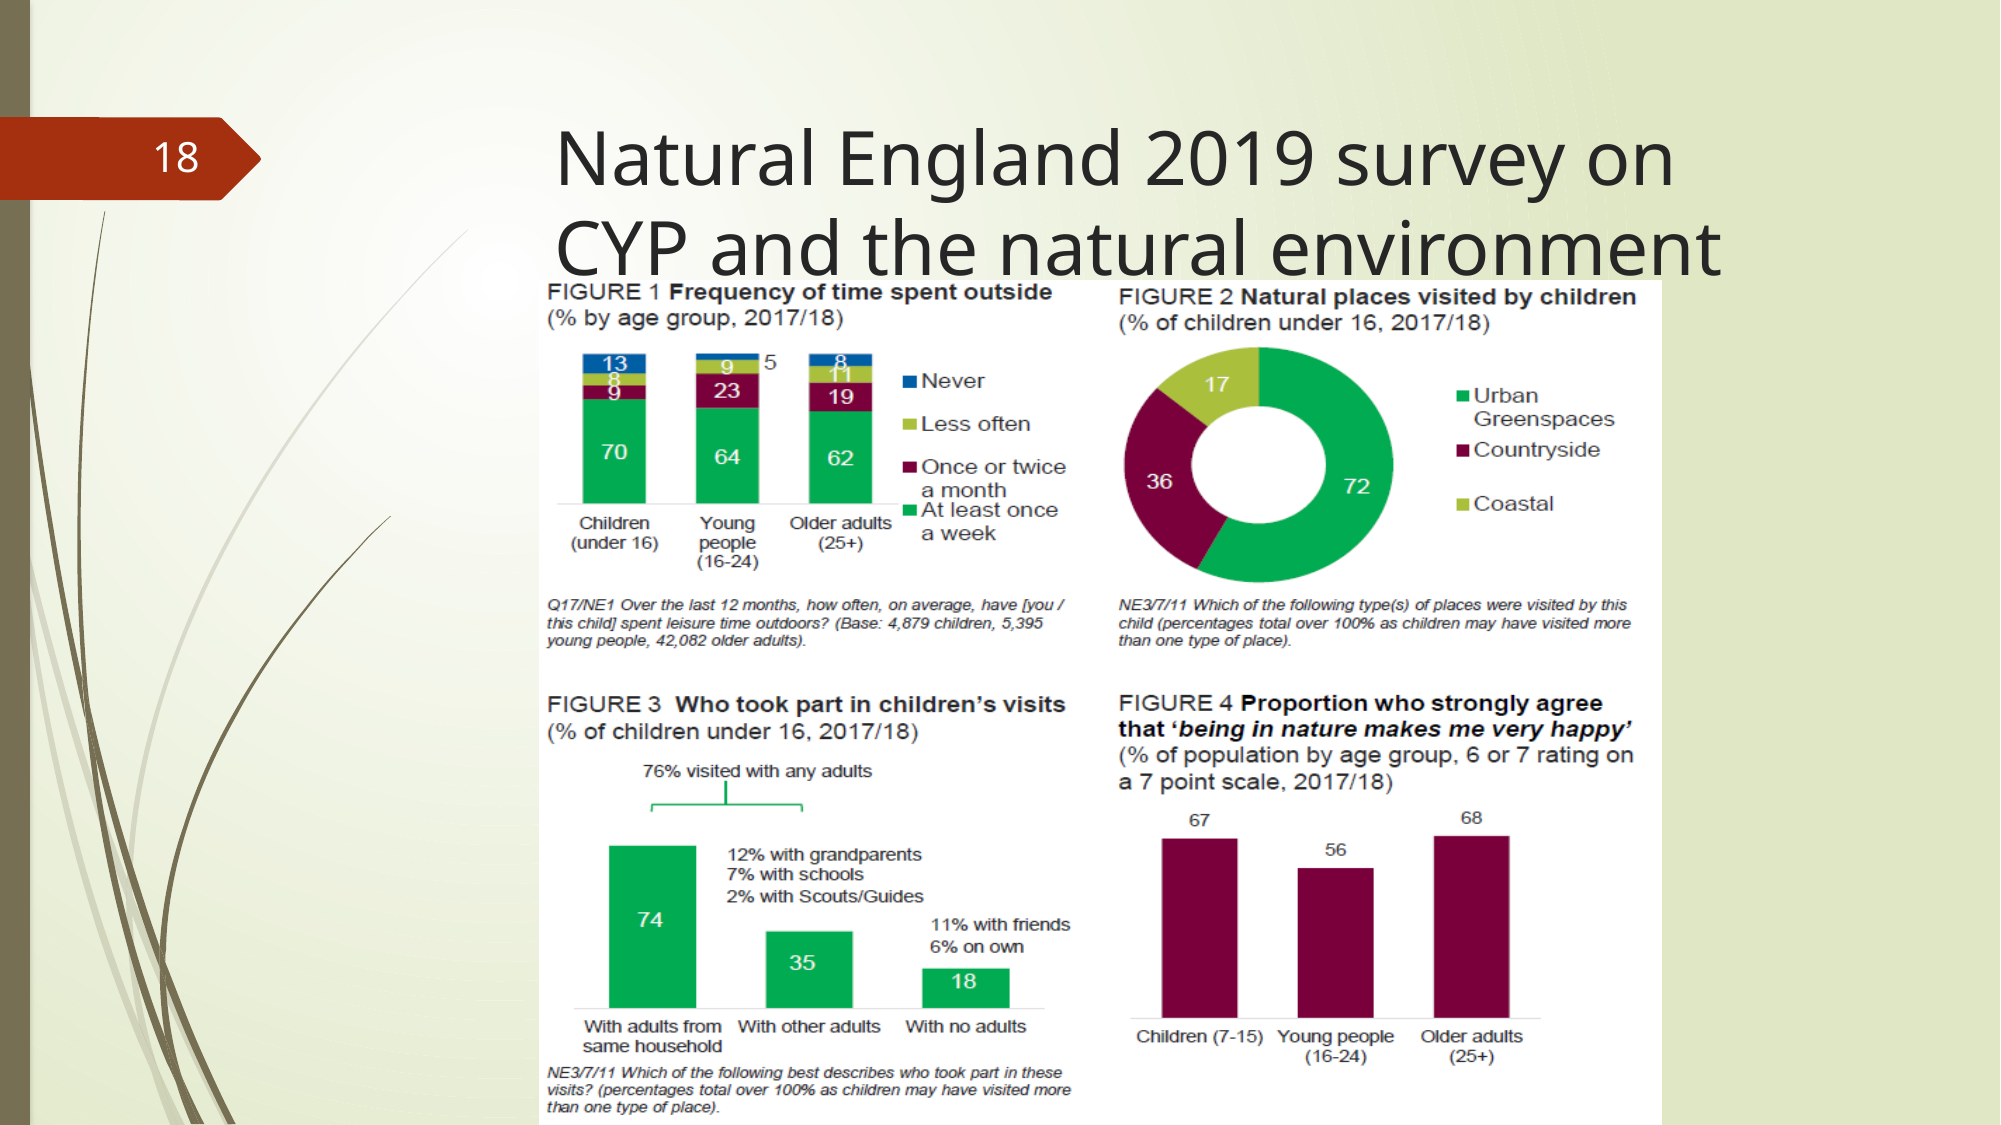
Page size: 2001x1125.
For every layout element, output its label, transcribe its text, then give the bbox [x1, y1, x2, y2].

slide_number 18 [87, 129, 216, 190]
title Natural England 2019 survey on CYP and the natural environment [539, 102, 1750, 313]
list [538, 280, 1662, 1125]
